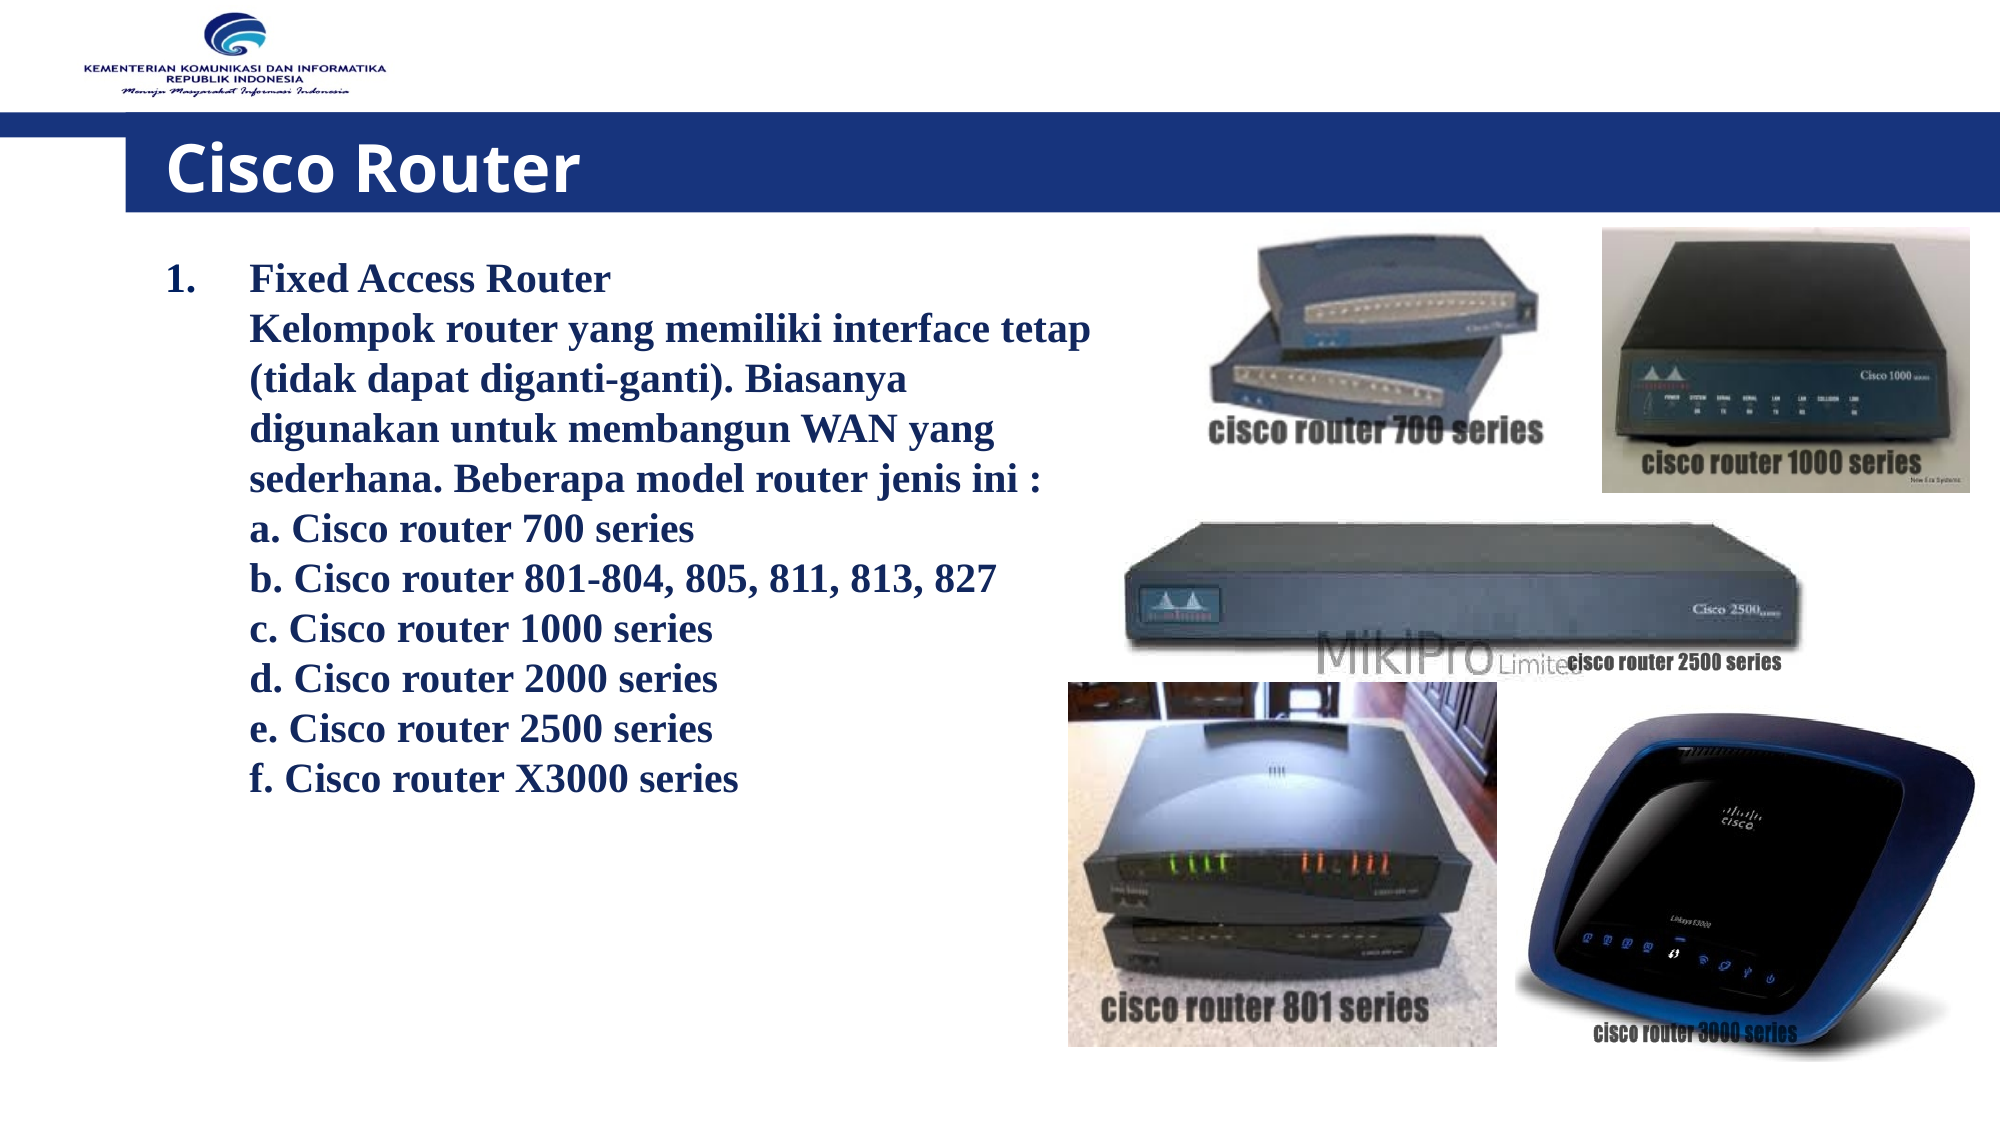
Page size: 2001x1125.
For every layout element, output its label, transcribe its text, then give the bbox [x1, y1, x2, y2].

list Fixed Access Router Kelompok router yang memiliki interface tetap (tidak dapat diganti-ganti). Biasanya digunakan untuk membangun WAN yang sederhana. Beberapa model router jenis ini : a. Cisco router 700 series b. Cisco router 801-804, 805, 811, 813, 827 c. Cisco router 1000 series d. Cisco router 2000 series e. Cisco router 2500 series f. Cisco router X3000 series [149, 243, 1119, 811]
title Cisco Router [149, 119, 1934, 213]
picture [1165, 219, 1580, 469]
picture [1602, 227, 1970, 493]
picture [66, 5, 399, 100]
picture [1514, 700, 1989, 1062]
picture [1067, 495, 1807, 1047]
